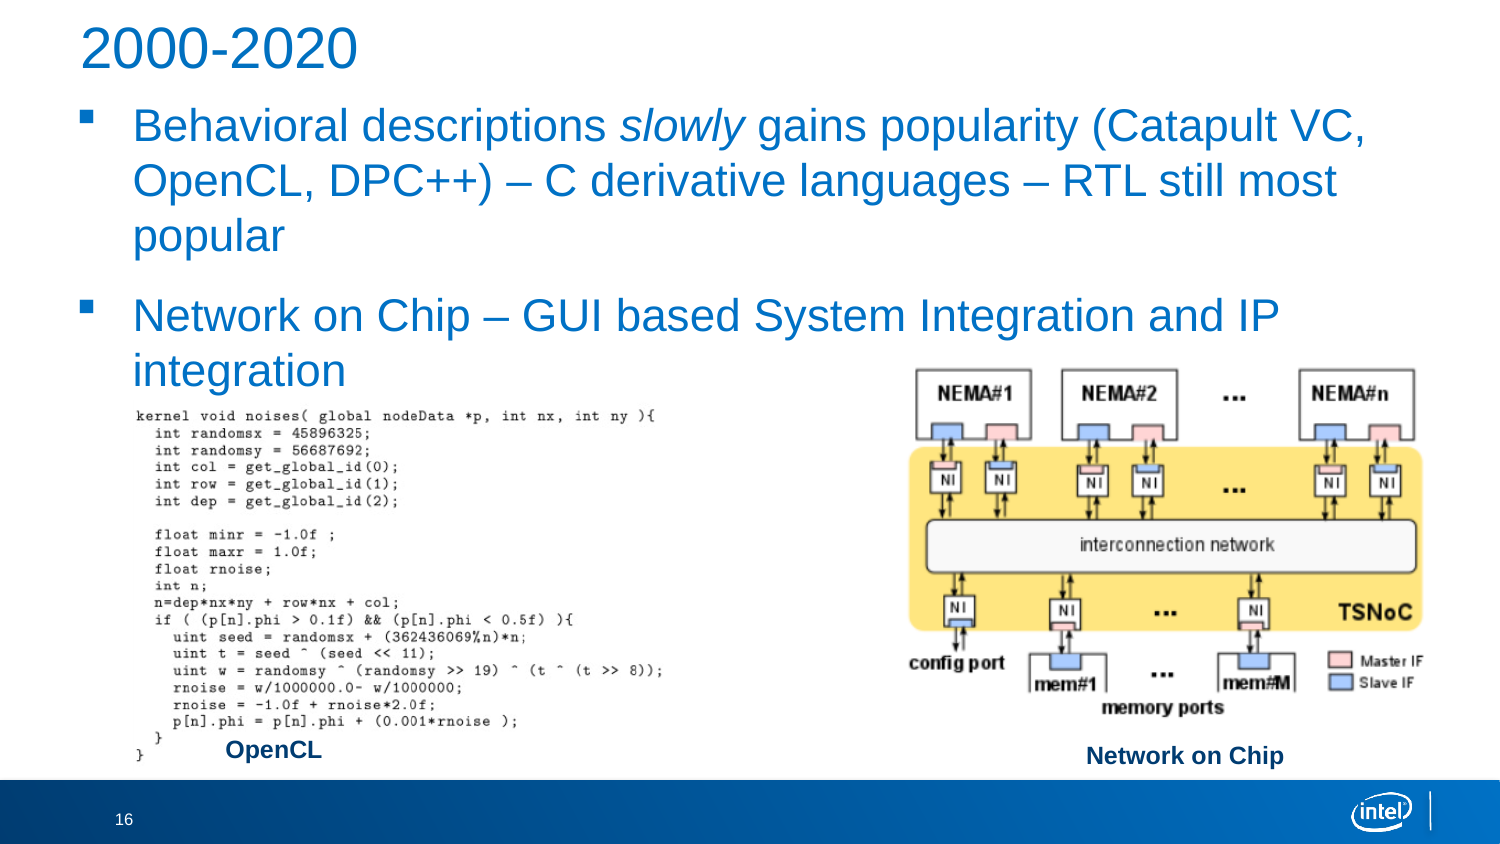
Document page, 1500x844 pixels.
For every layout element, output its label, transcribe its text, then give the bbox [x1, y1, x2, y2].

list Behavioral descriptions slowly gains popularity (Catapult VC, OpenCL, DPC++) – C derivative languages – RTL still most popular Network on Chip – GUI based System Integration and IP integration [76, 95, 1457, 697]
slide_number 16 [19, 801, 134, 837]
text_box Network on Chip [1086, 747, 1286, 770]
picture [133, 400, 691, 771]
picture [885, 350, 1457, 738]
picture [1351, 792, 1412, 832]
title 2000-2020 [80, 0, 1458, 93]
